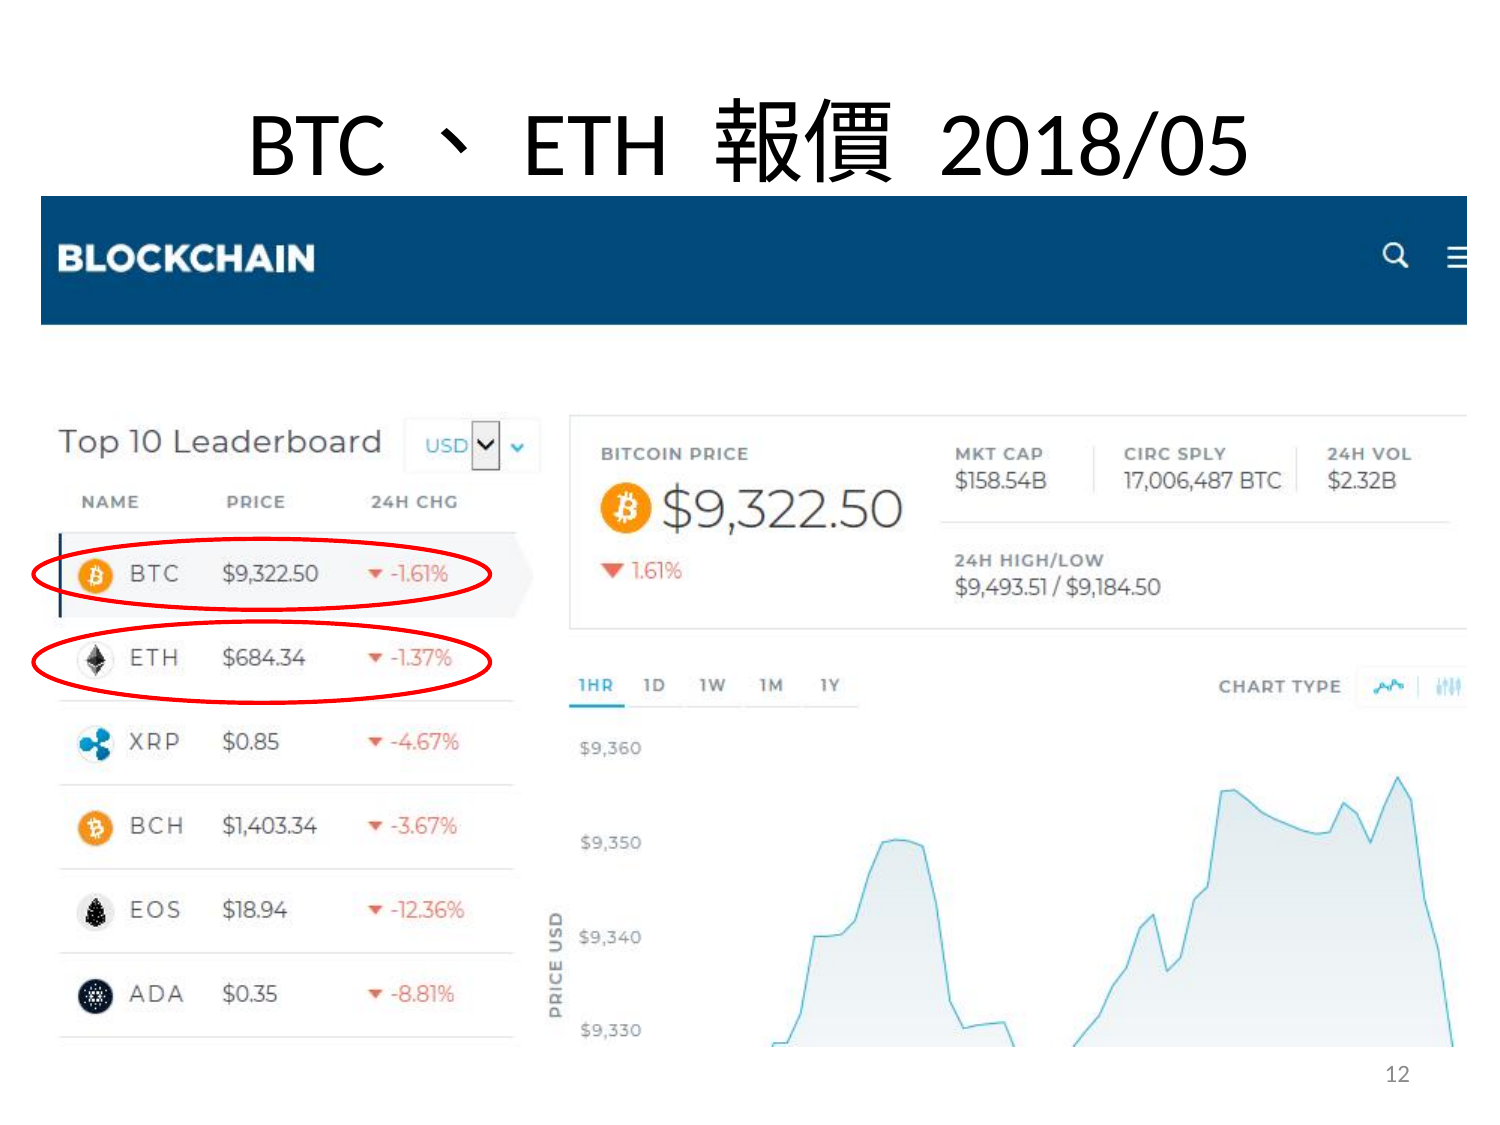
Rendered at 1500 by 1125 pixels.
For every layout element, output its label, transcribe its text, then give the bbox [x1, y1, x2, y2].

picture [41, 196, 1467, 322]
slide_number 12 [1074, 1055, 1425, 1103]
picture [41, 325, 1467, 1048]
text_box [31, 566, 36, 583]
title BTC、ETH 報價 2018/05 [75, 45, 1425, 194]
text_box [31, 653, 36, 672]
